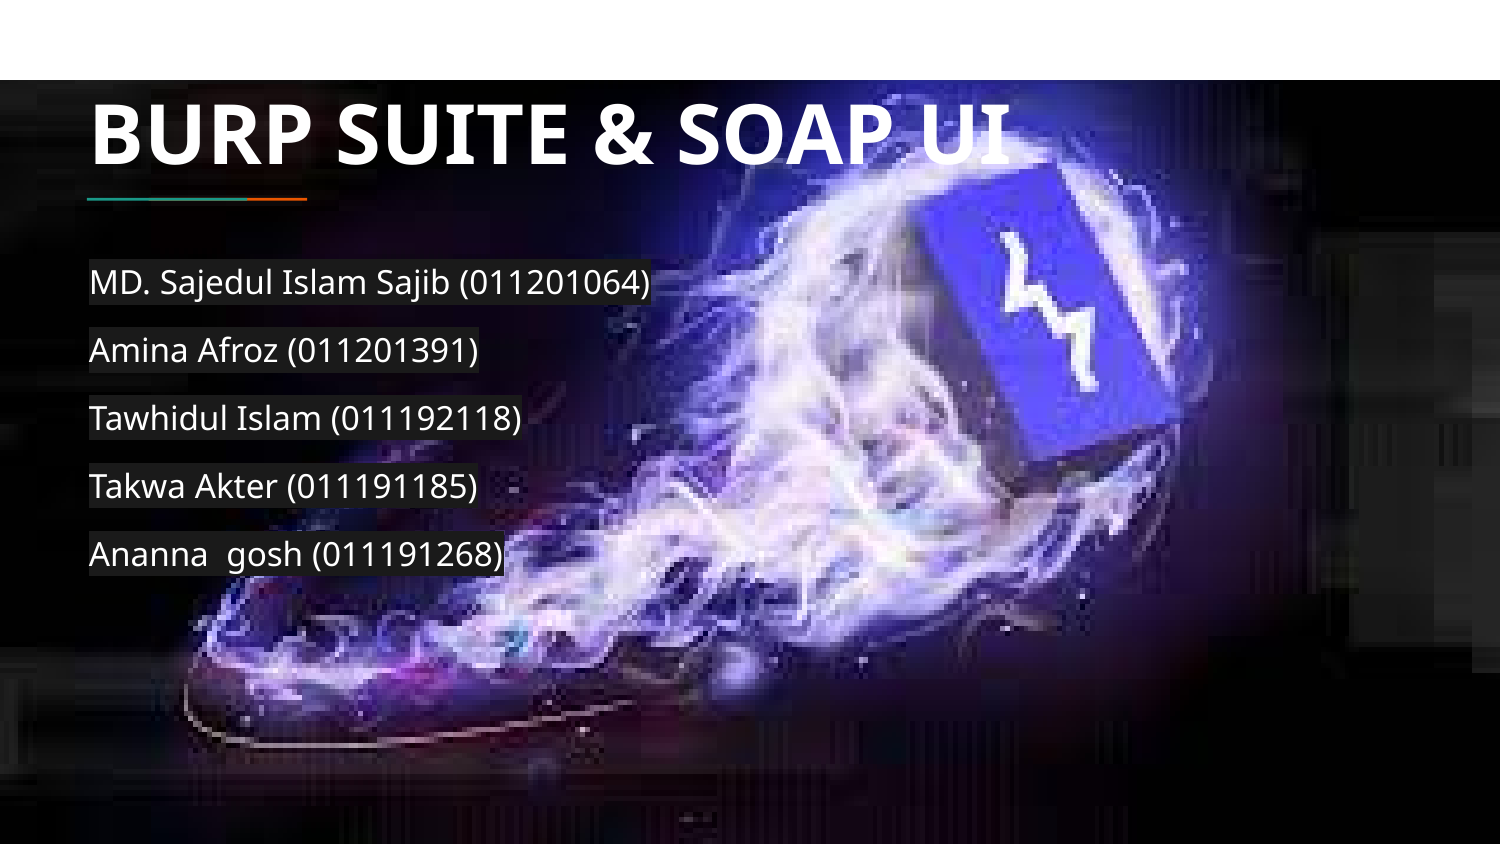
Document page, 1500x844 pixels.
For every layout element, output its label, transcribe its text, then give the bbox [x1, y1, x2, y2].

title BURP SUITE & SOAP UI [73, 60, 1381, 204]
subtitle MD. Sajedul Islam Sajib (011201064) Amina Afroz (011201391) Tawhidul Islam (011192118) Takwa Akter (011191185) Ananna gosh (011191268) [73, 221, 1463, 595]
picture [0, 80, 1500, 844]
